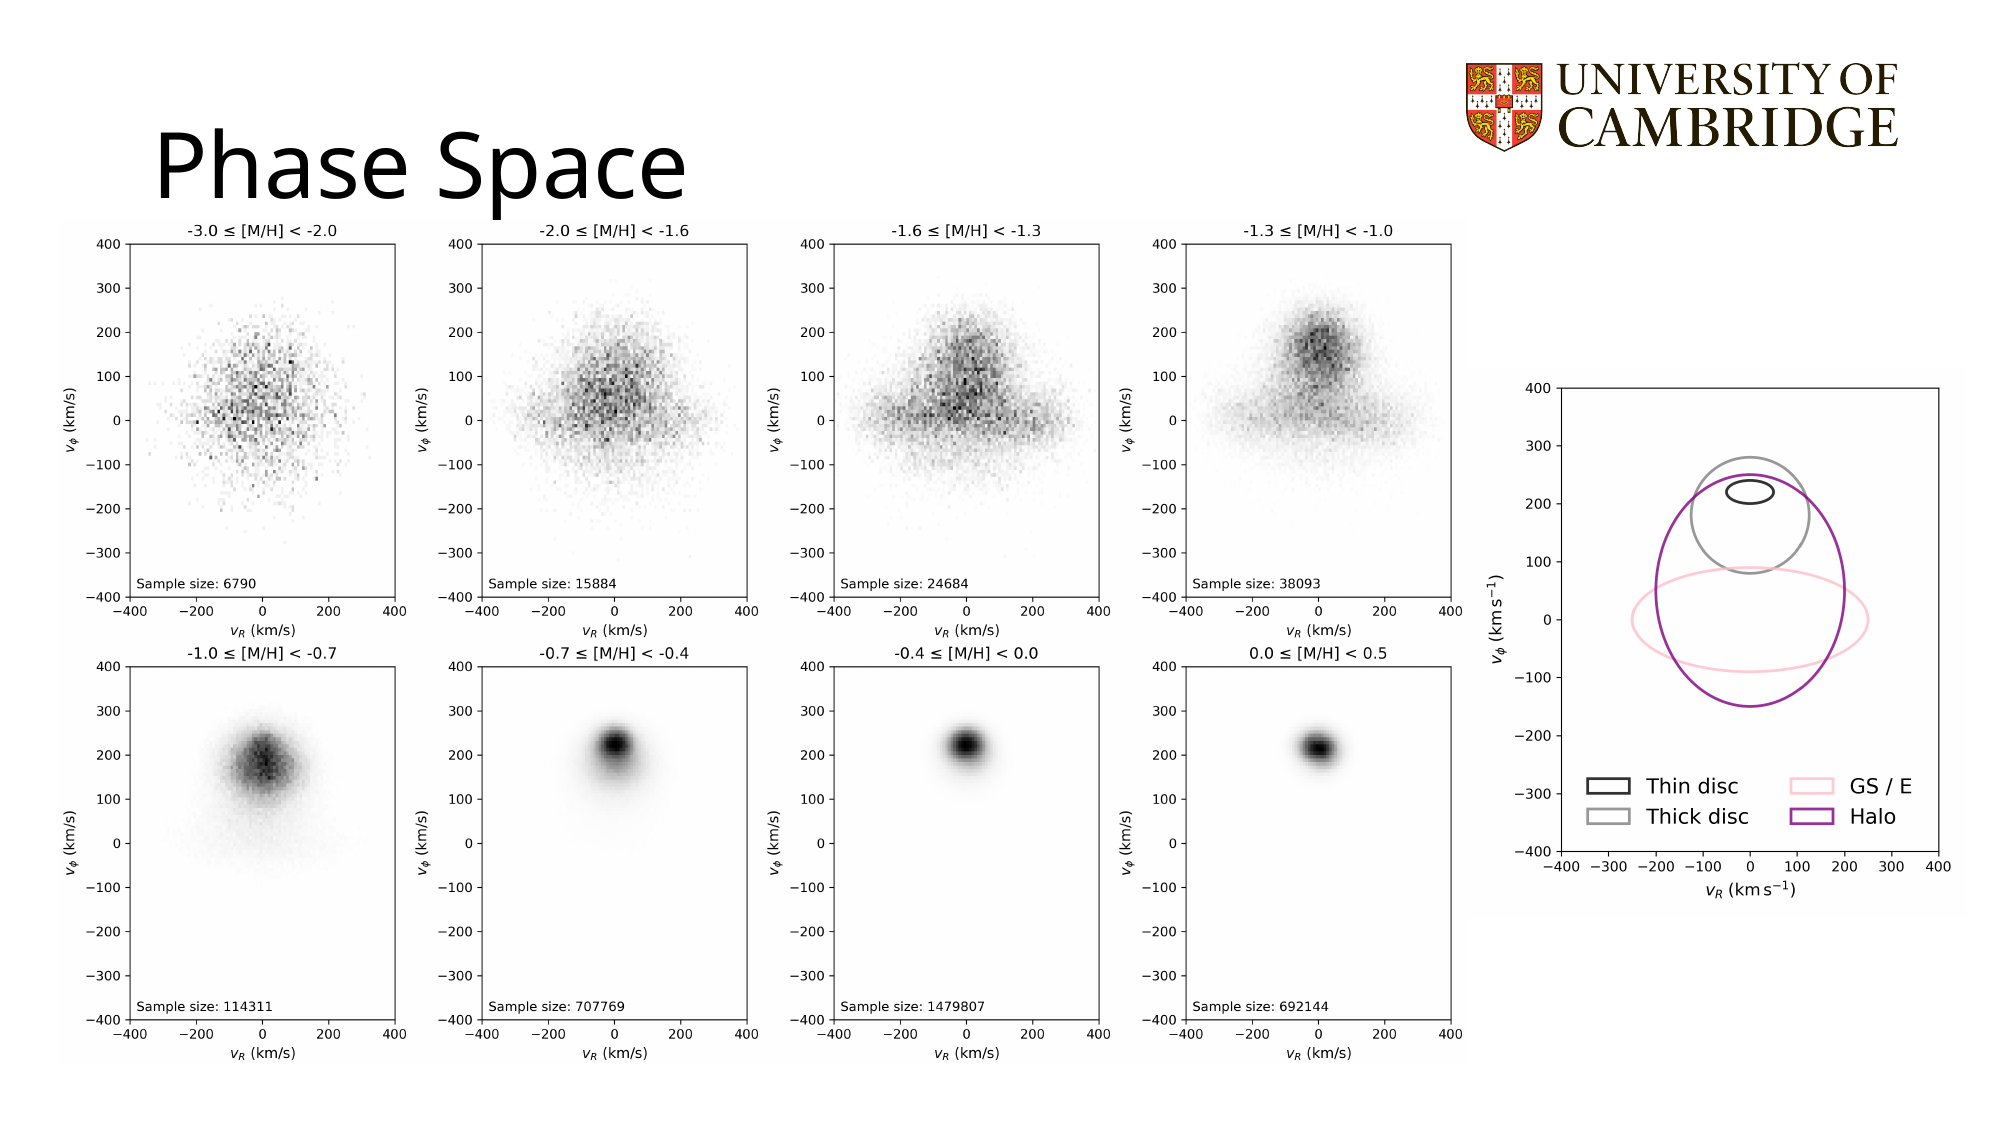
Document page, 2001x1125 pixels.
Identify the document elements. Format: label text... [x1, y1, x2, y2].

picture [1466, 62, 1898, 153]
picture [1466, 367, 1968, 919]
title Phase Space [137, 59, 1863, 278]
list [59, 220, 1467, 1066]
